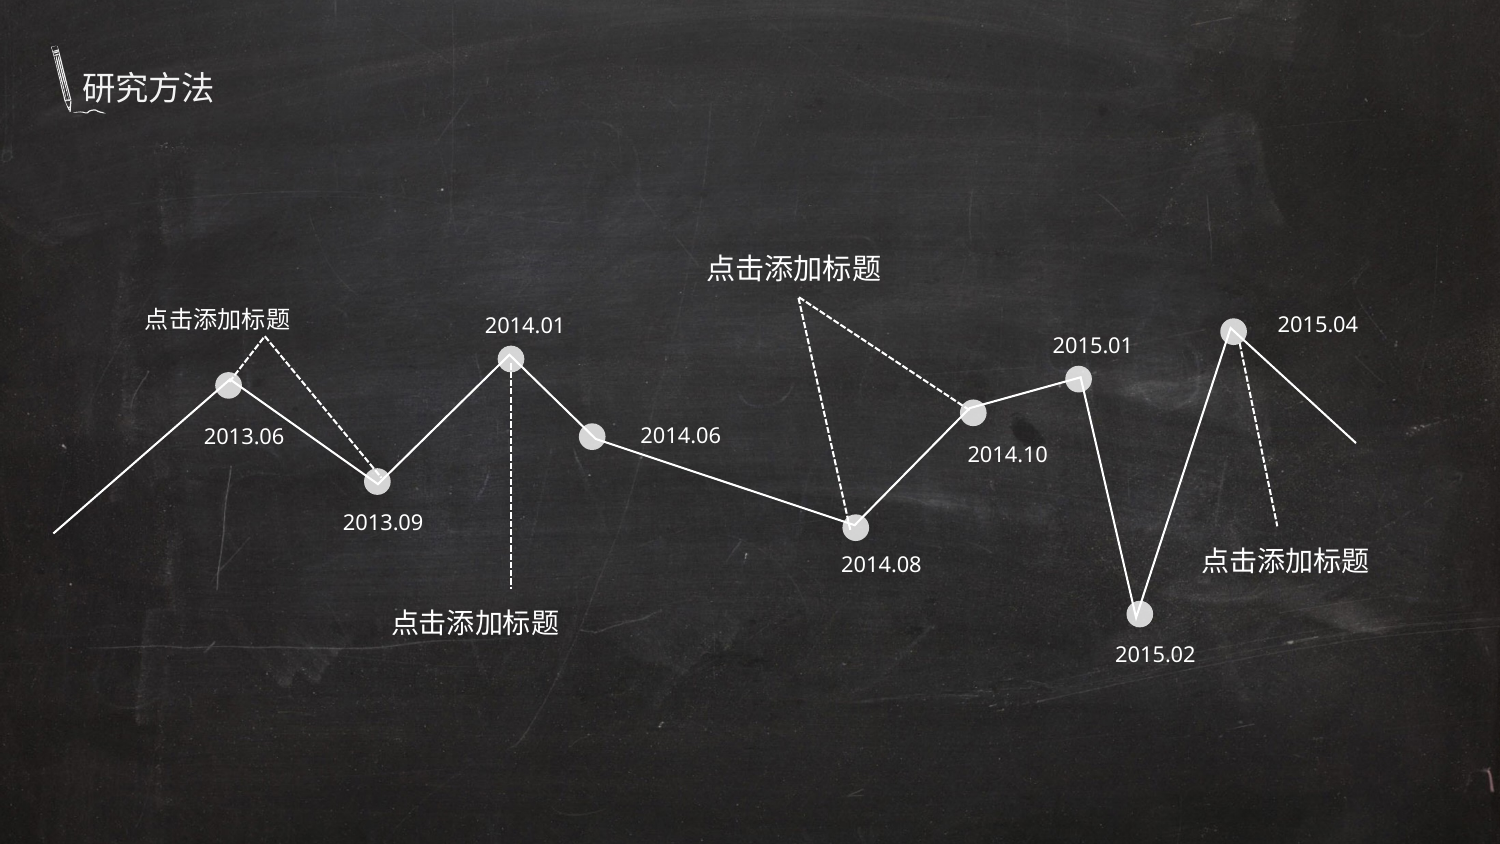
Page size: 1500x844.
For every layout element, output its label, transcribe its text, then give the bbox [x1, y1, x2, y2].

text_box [118, 277, 382, 478]
text_box 研究方法 [67, 59, 357, 115]
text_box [813, 514, 956, 586]
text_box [374, 363, 576, 648]
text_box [1185, 343, 1387, 586]
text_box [457, 304, 593, 373]
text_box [1025, 324, 1161, 393]
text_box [1088, 600, 1224, 675]
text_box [940, 399, 1076, 475]
text_box [52, 475, 315, 535]
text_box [1220, 303, 1386, 343]
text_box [315, 468, 451, 543]
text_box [176, 372, 312, 457]
text_box [998, 391, 1185, 600]
text_box [576, 418, 690, 498]
picture [0, 0, 1500, 844]
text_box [578, 413, 749, 456]
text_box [690, 242, 972, 530]
